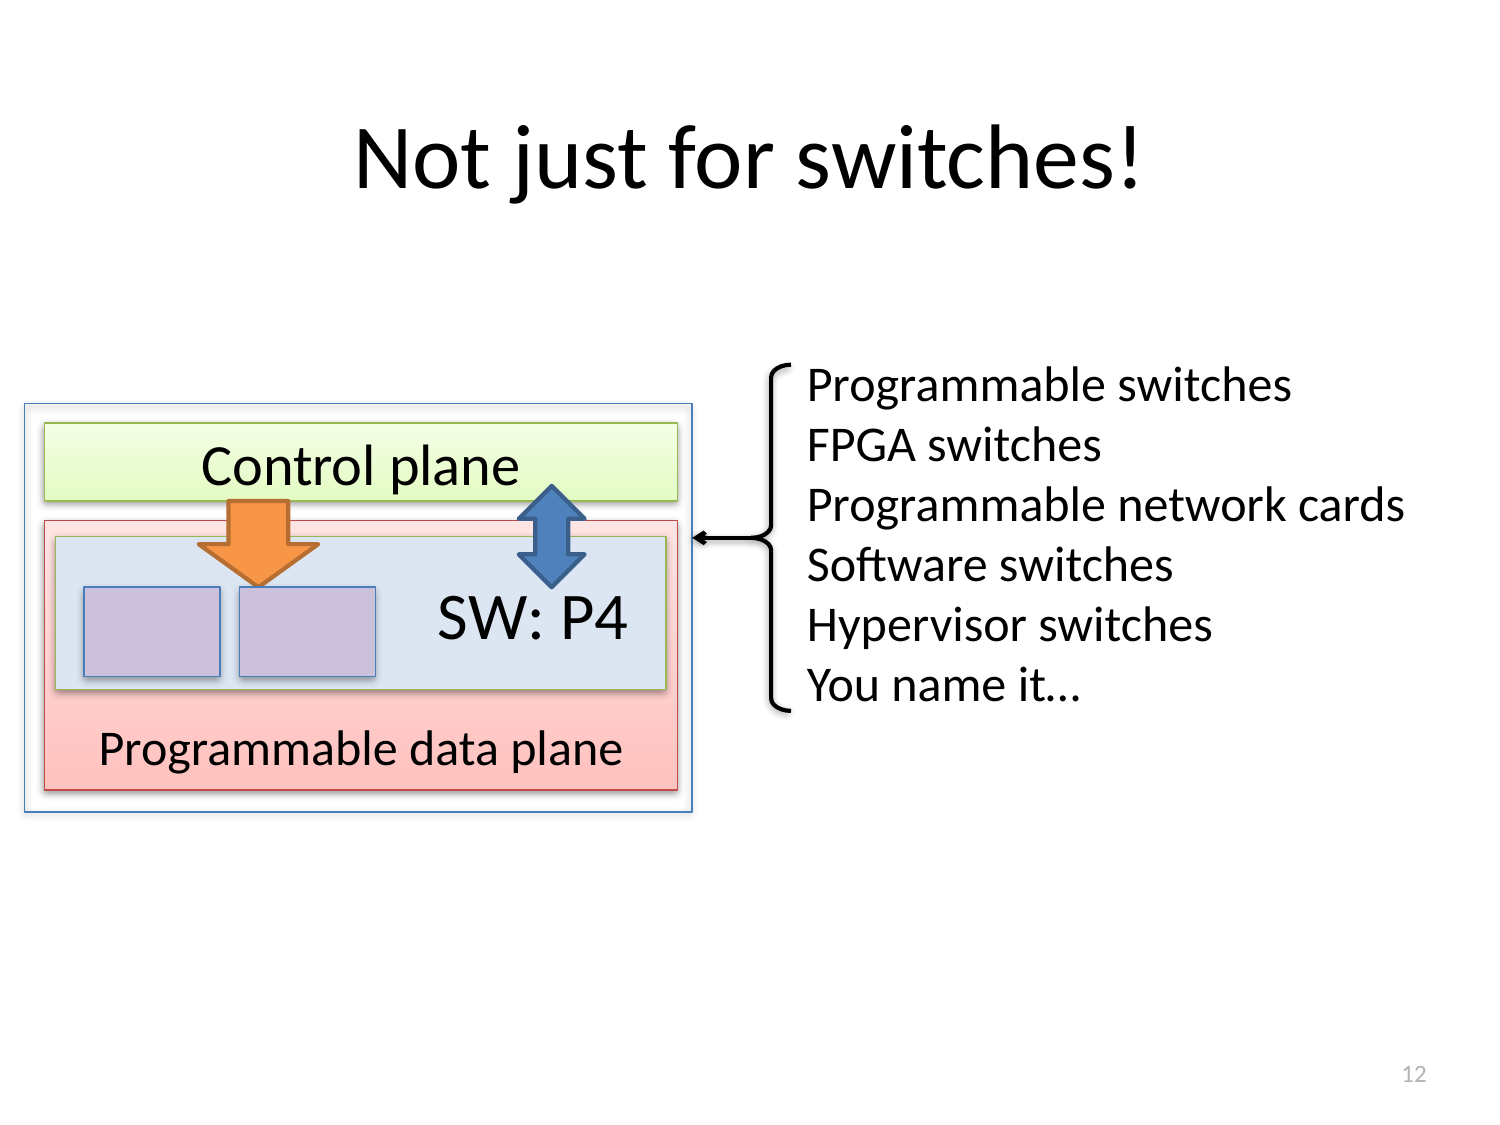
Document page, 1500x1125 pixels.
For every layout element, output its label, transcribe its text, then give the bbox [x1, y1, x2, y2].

title Not just for switches! [75, 45, 1425, 260]
text_box [516, 483, 587, 590]
slide_number 12 [1285, 1042, 1442, 1103]
text_box [83, 586, 221, 677]
text_box Programmable switches FPGA switches Programmable network cards Software switches Hypervisor switches You name it… [792, 344, 1457, 719]
text_box [753, 362, 792, 713]
text_box [24, 403, 693, 813]
text_box [239, 586, 376, 677]
